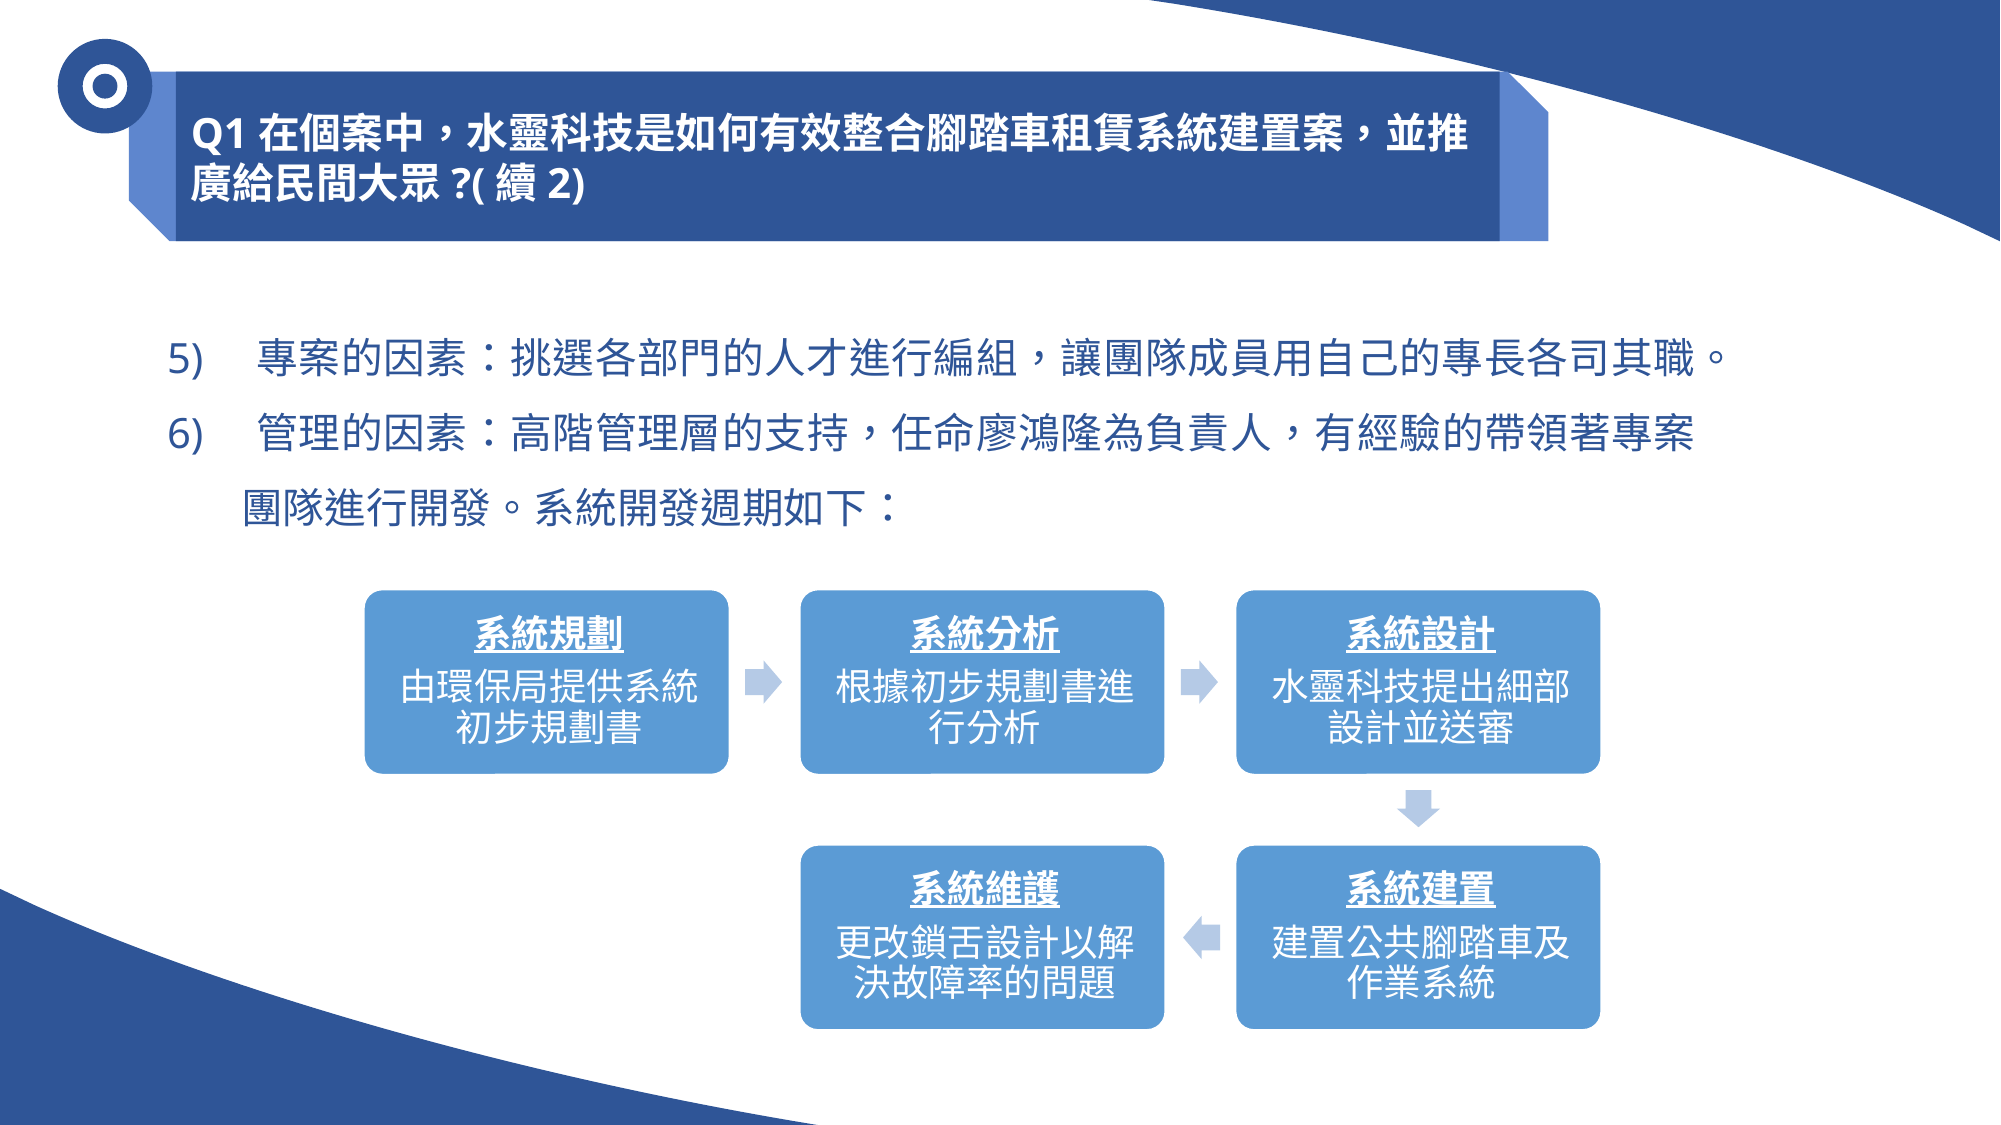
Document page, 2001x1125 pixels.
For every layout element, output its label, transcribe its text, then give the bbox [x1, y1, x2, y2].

text_box [127, 70, 1550, 243]
text_box [0, 887, 825, 1125]
text_box Q1在個案中，水靈科技是如何有效整合腳踏車租賃系統建置案，並推廣給民間大眾?(續2) [175, 70, 1501, 242]
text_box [57, 38, 153, 134]
text_box [1148, 0, 2000, 243]
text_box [363, 539, 1602, 1081]
text_box 5) 專案的因素：挑選各部門的人才進行編組，讓團隊成員用自己的專長各司其職。 6) 管理的因素：高階管理層的支持，任命廖鴻隆為負責人，有經驗的帶領著專案團隊進行開發。系統開發週期如下： [152, 299, 1711, 615]
